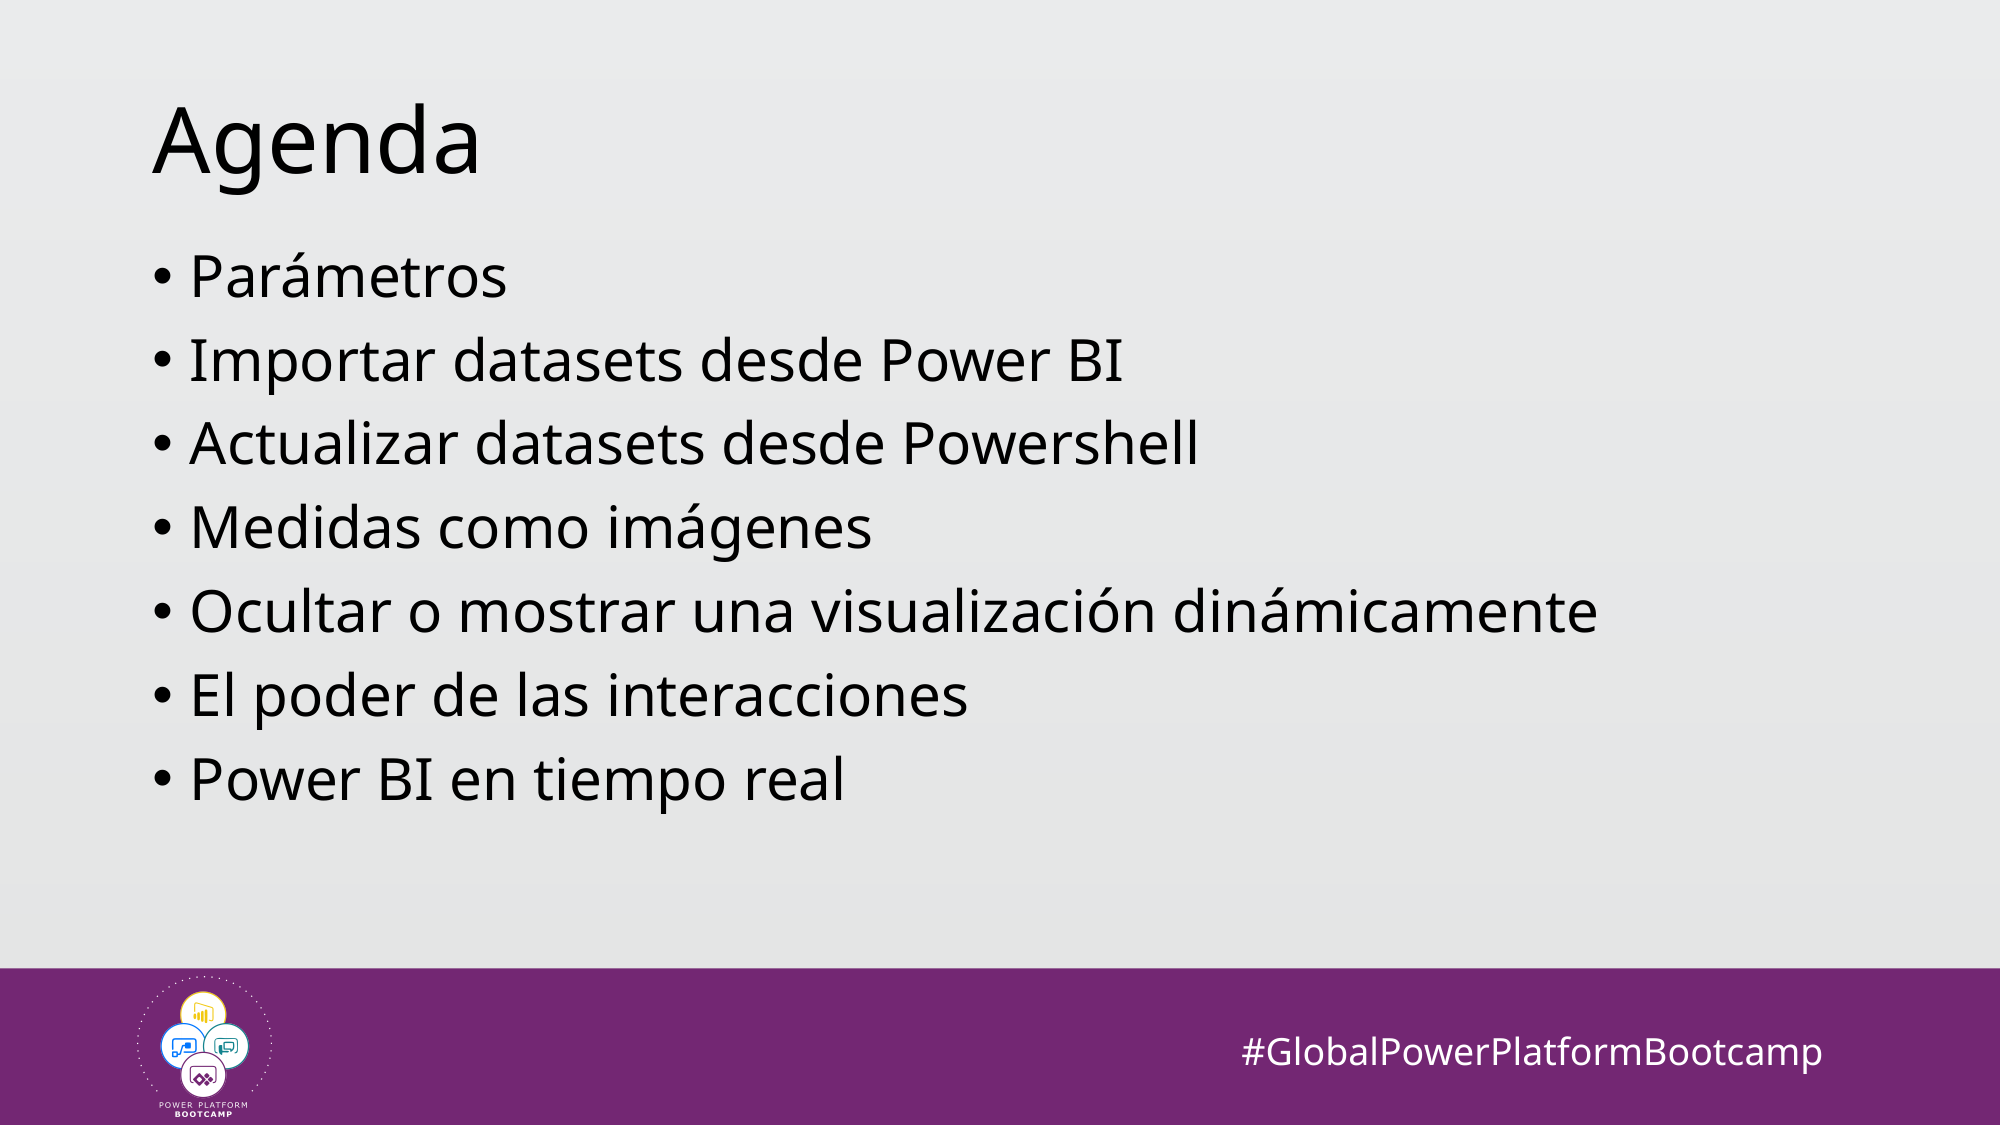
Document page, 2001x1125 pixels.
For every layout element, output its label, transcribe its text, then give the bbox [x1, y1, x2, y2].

title Agenda [137, 59, 1863, 229]
list Parámetros Importar datasets desde Power BI Actualizar datasets desde Powershell Medidas como imágenes Ocultar o mostrar una visualización dinámicamente El poder de las interacciones Power BI en tiempo real [137, 239, 1863, 954]
picture [137, 976, 272, 1117]
